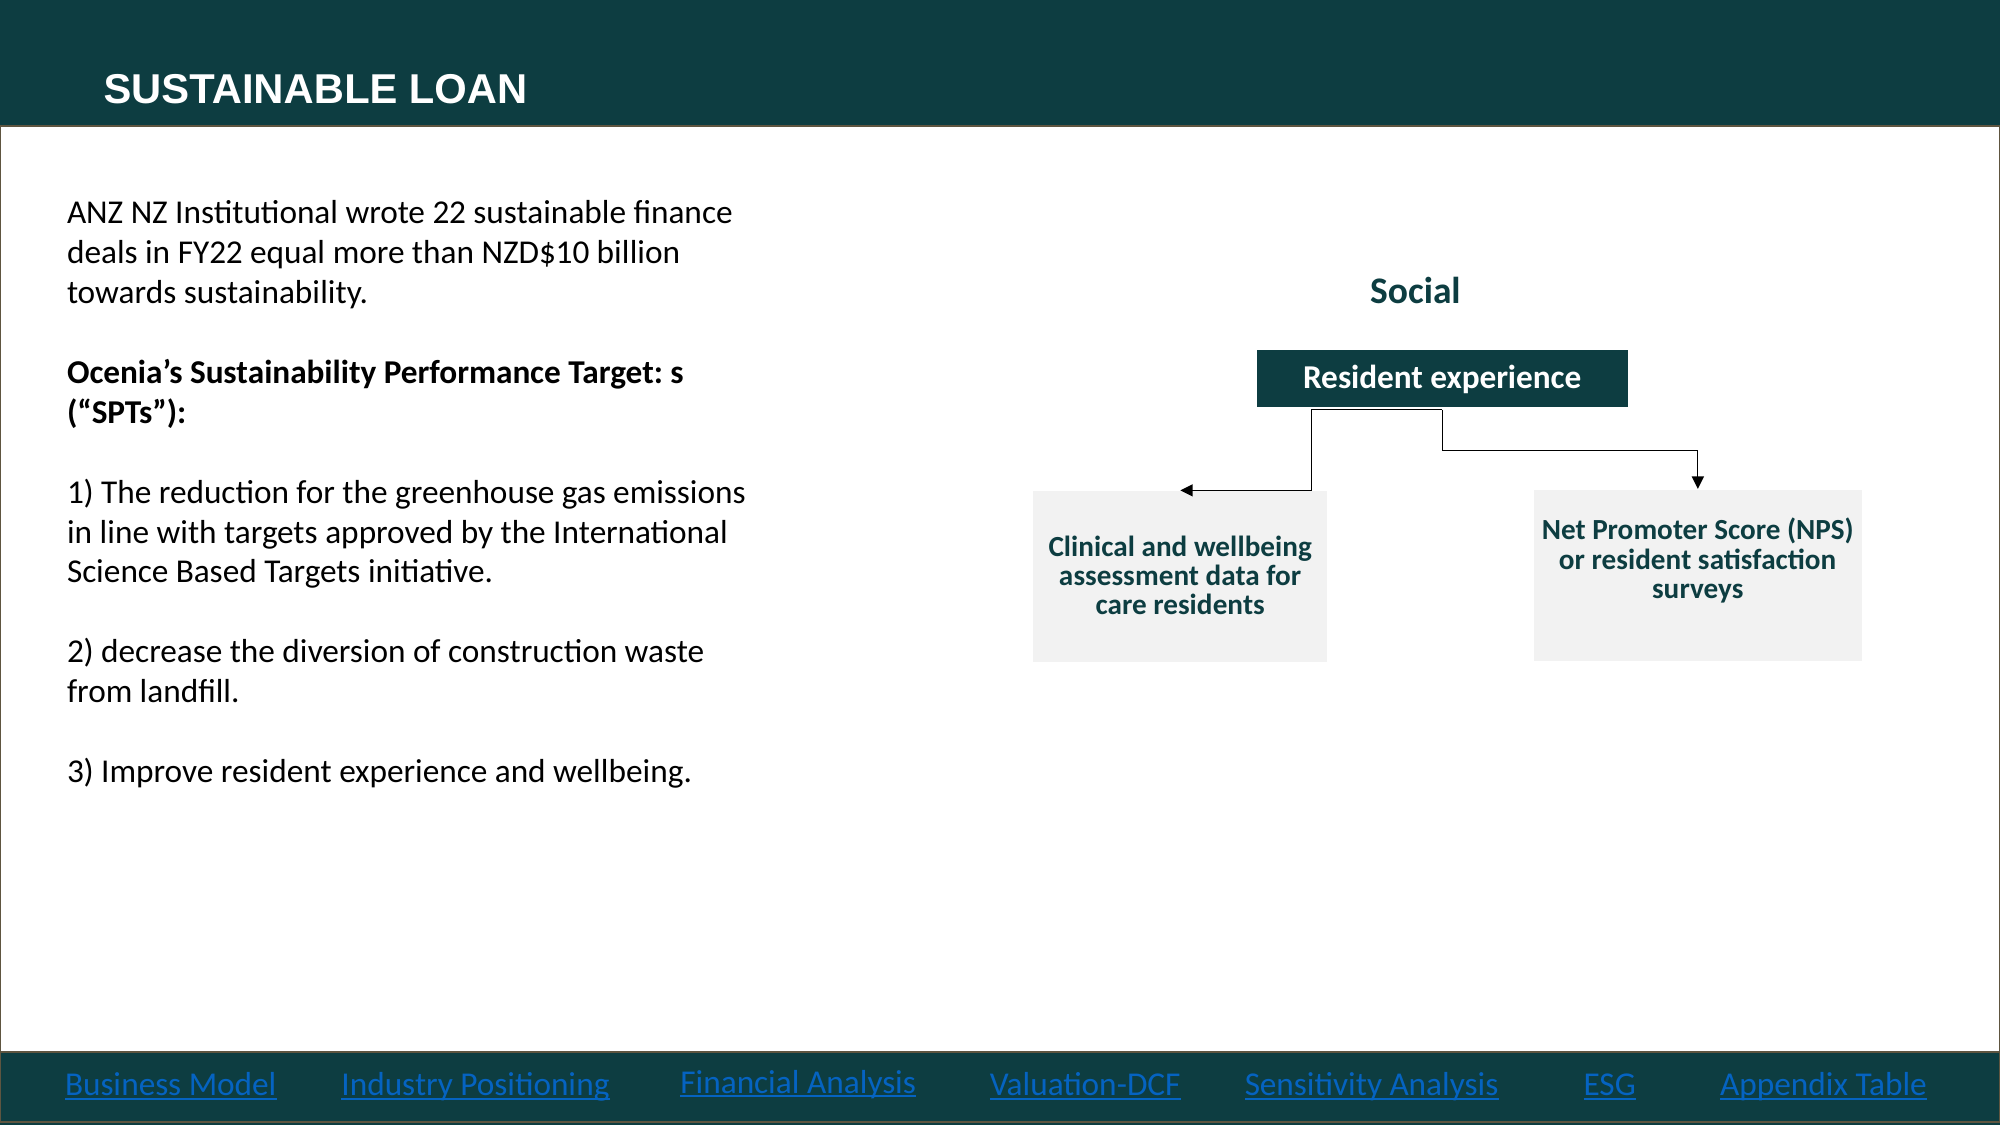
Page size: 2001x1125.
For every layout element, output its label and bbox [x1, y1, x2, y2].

table_header [1257, 350, 1271, 407]
table_header [1033, 491, 1327, 662]
text_box [0, 55, 2000, 1123]
table_header [1534, 490, 1862, 661]
table_header [1352, 350, 1530, 407]
table_header [1610, 350, 1628, 407]
